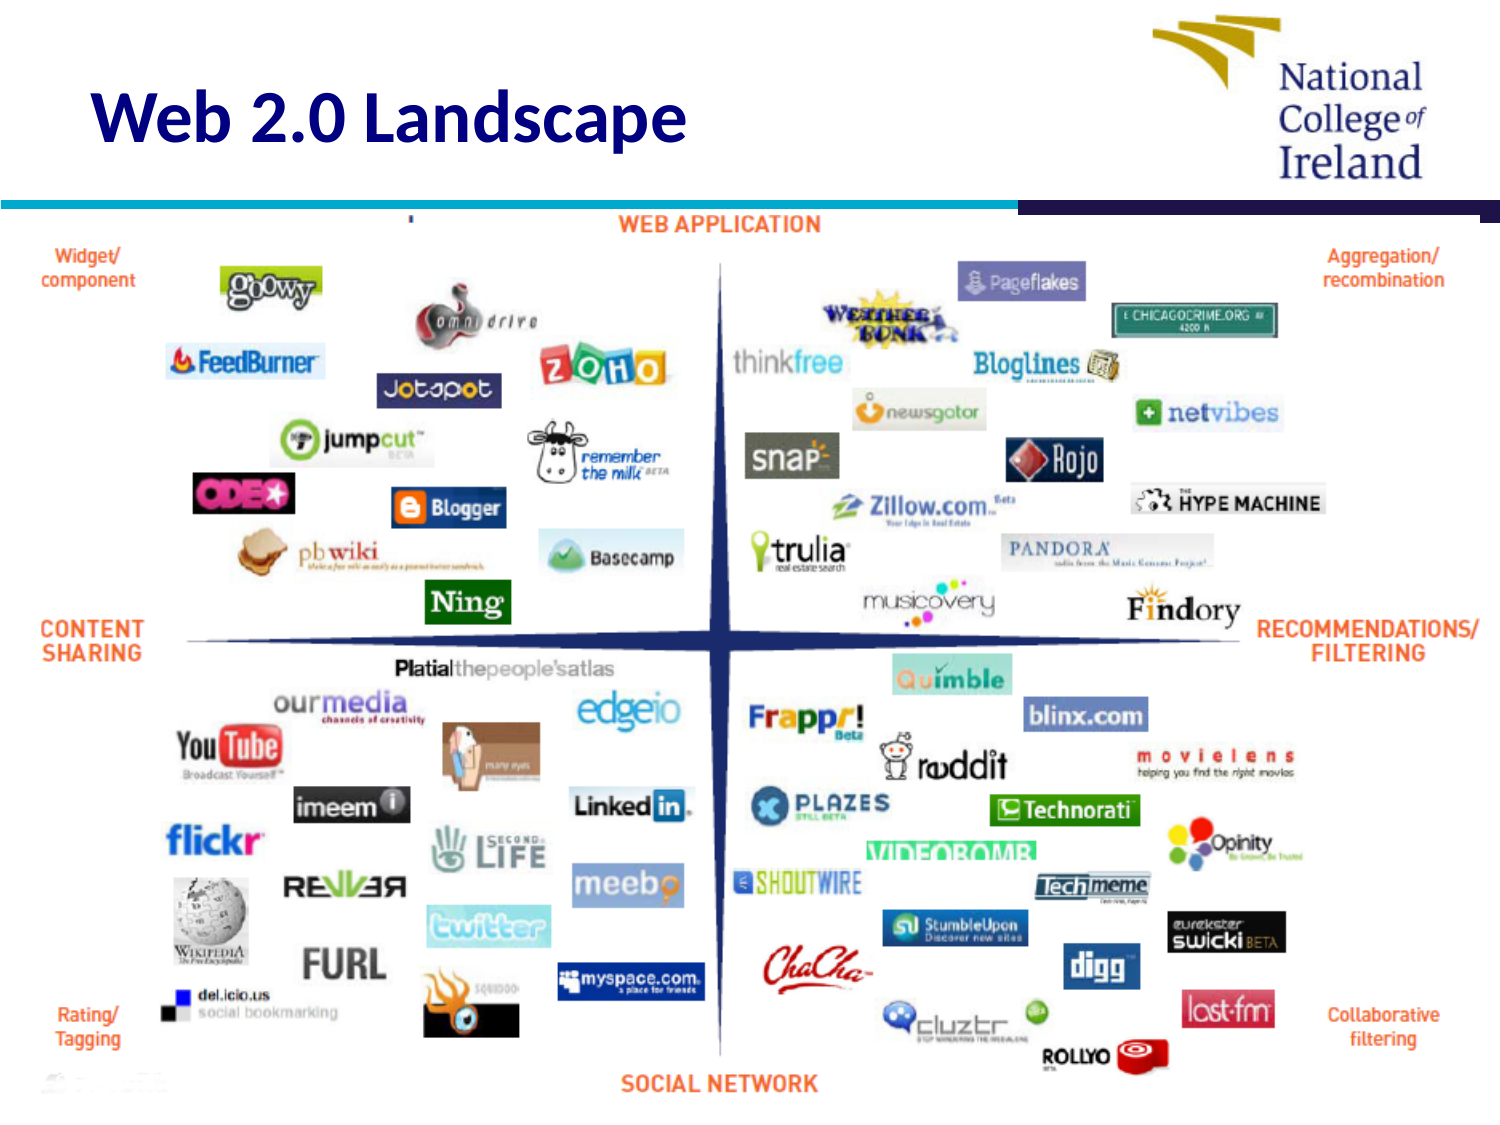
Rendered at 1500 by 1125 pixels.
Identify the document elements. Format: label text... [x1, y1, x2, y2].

picture [40, 200, 1500, 1095]
title Web 2.0 Landscape [75, 19, 1425, 207]
